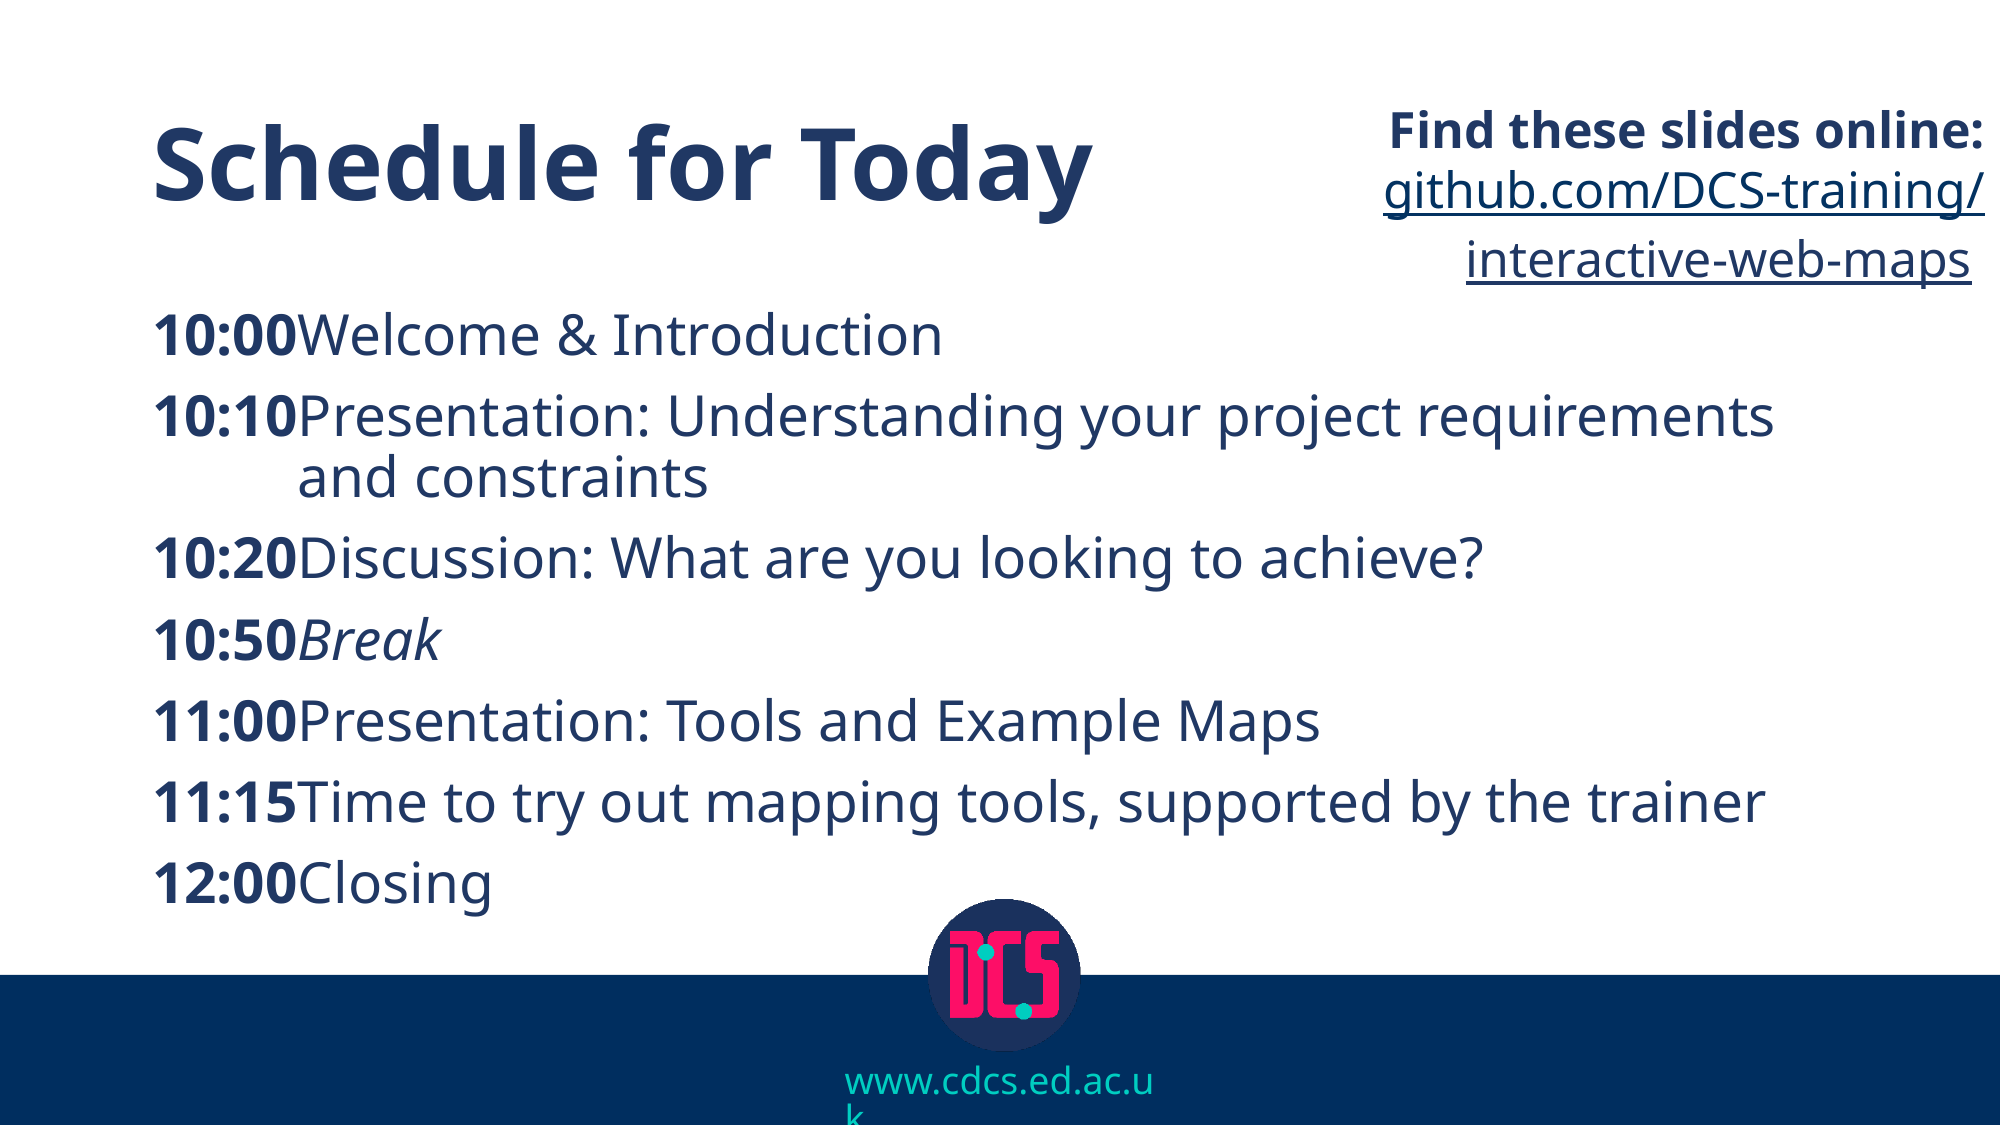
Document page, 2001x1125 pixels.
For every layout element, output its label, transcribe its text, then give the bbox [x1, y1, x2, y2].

list 10:00 Welcome & Introduction 10:10 Presentation: Understanding your project requirements and constraints 10:20 Discussion: What are you looking to achieve? 10:50 Break 11:00 Presentation: Tools and Example Maps 11:15 Time to try out mapping tools, supported by the trainer 12:00 Closing [137, 299, 1863, 961]
picture [914, 961, 1094, 1065]
text_box Find these slides online: github.com/DCS-training/ interactive-web-maps [1275, 91, 2000, 303]
title Schedule for Today [137, 59, 1863, 278]
